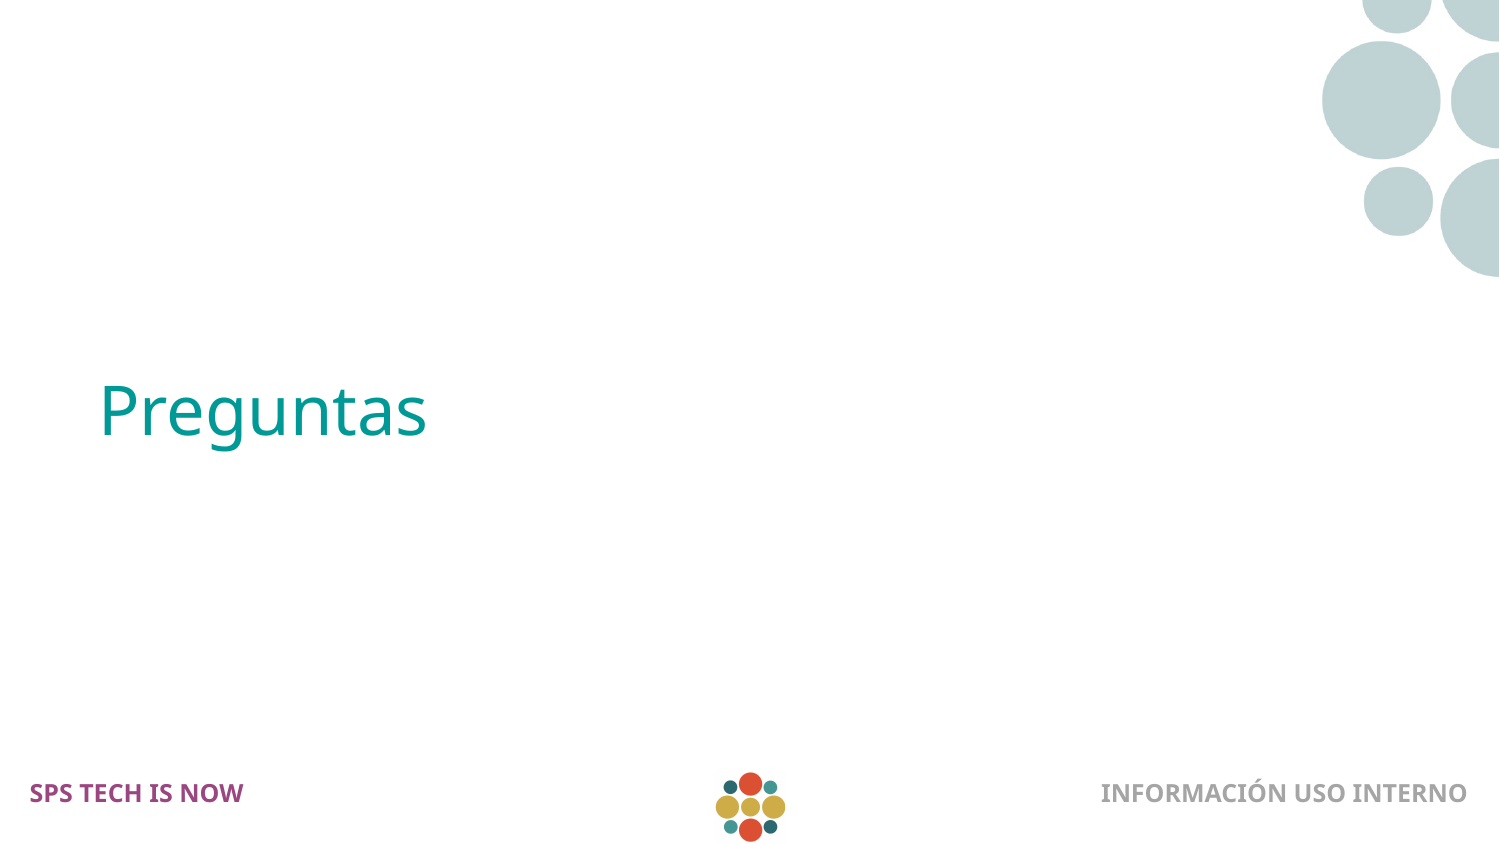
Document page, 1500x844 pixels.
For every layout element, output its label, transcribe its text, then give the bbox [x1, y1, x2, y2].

title Preguntas [83, 331, 1377, 495]
picture [1, 0, 1499, 844]
